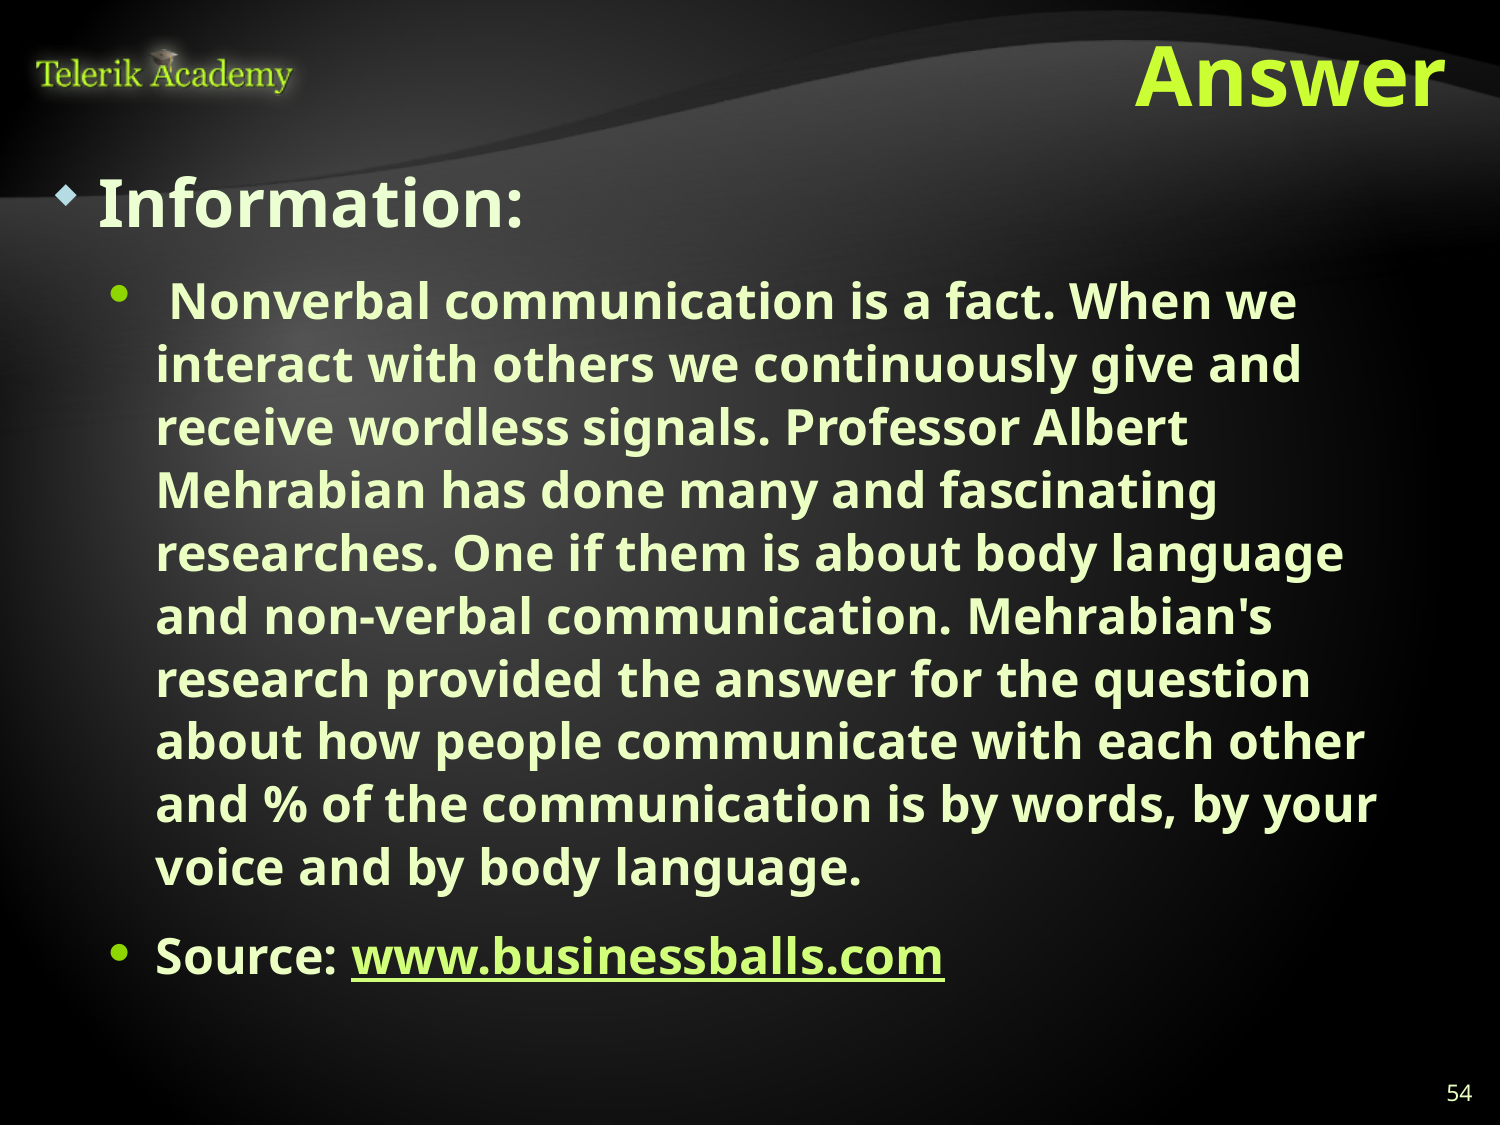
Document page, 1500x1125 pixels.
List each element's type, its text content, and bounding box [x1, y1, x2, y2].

title Answer [300, 12, 1463, 149]
picture [0, 0, 1500, 1125]
slide_number 54 [1412, 1074, 1488, 1113]
list Information: Nonverbal communication is a fact. When we interact with others we continuously give and receive wordless signals. Professor Albert Mehrabian has done many and fascinating researches. One if them is about body language and non-verbal communication. Mehrabian's research provided the answer for the question about how people communicate with each other and % of the communication is by words, by your voice and by body language. Source: www.businessballs.com [37, 149, 1463, 1100]
